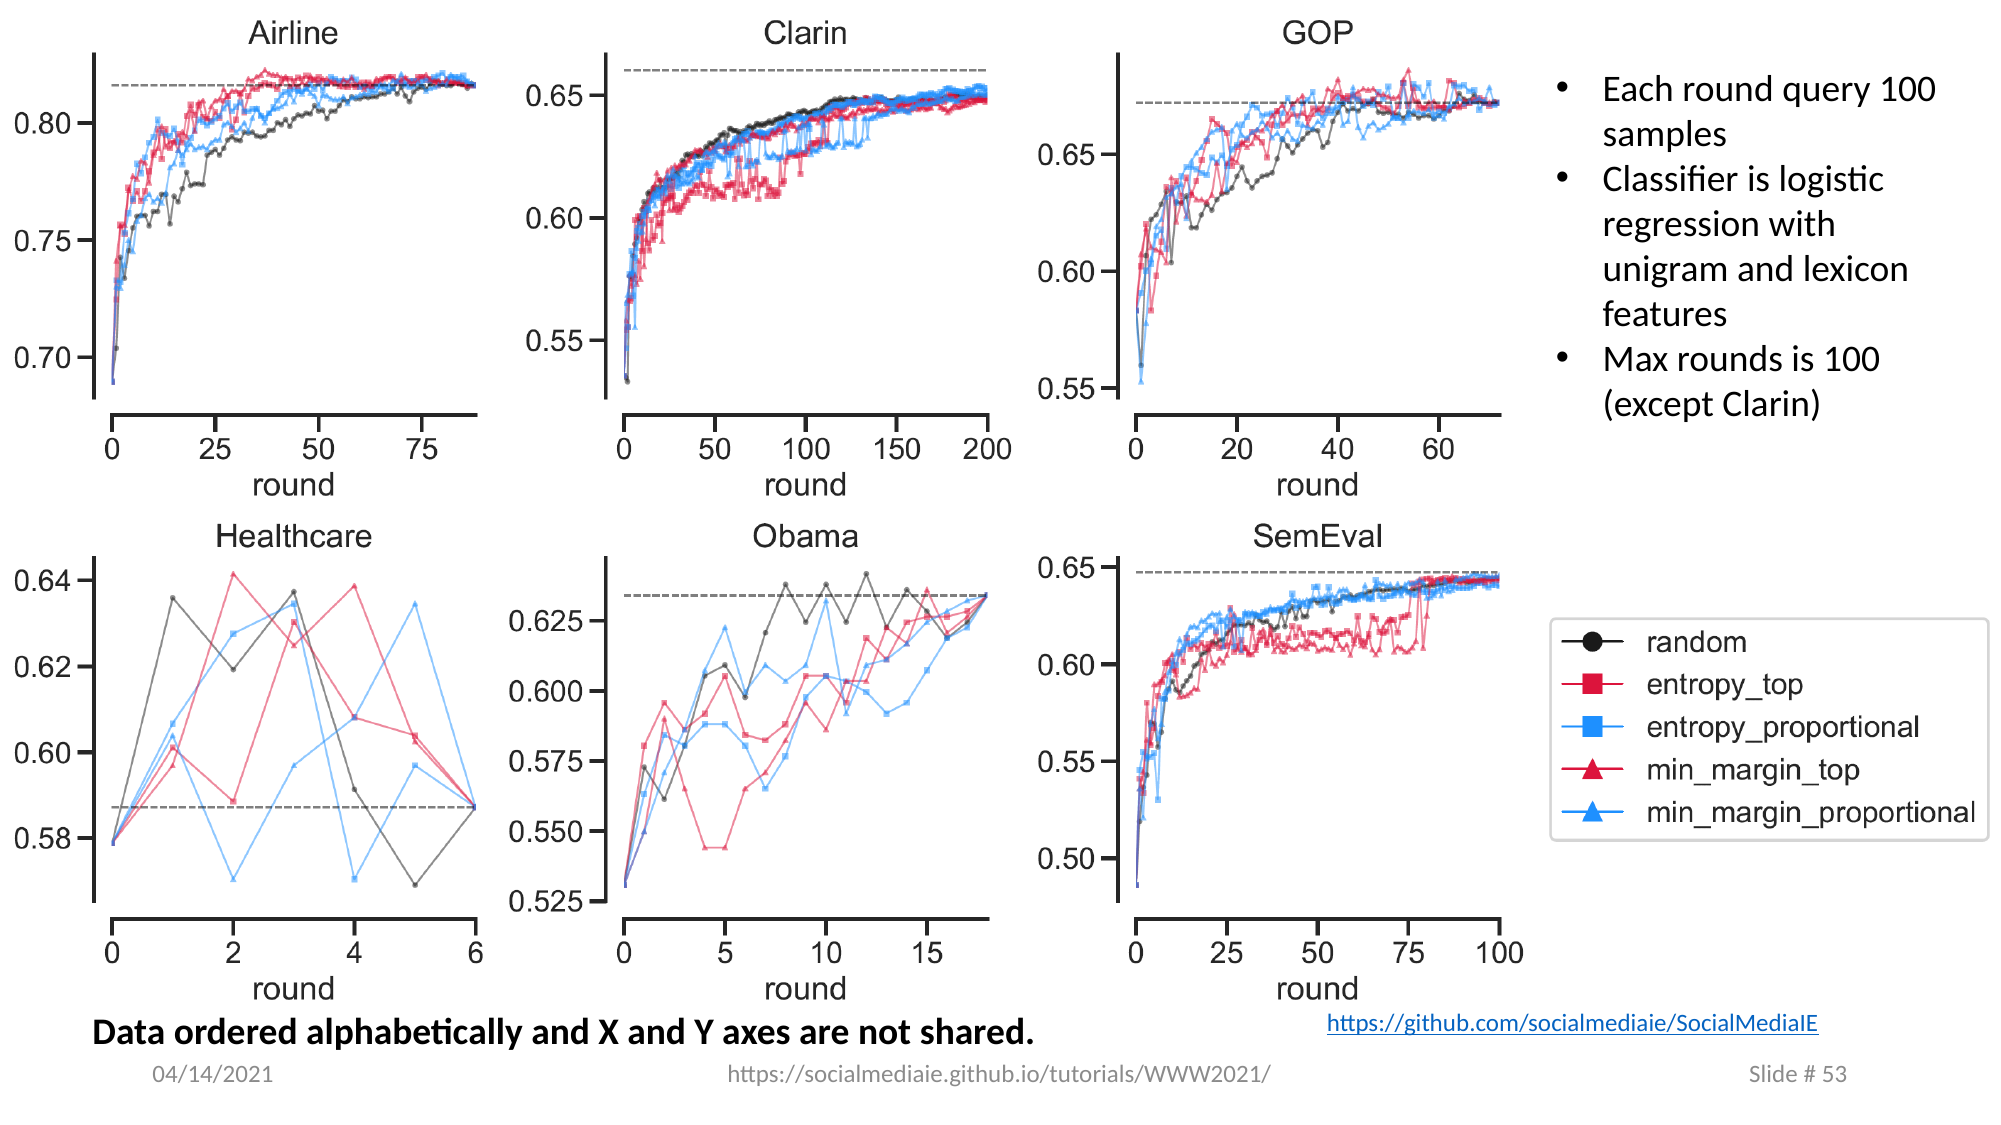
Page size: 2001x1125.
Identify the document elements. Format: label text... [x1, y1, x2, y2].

footer https://socialmediaie.github.io/tutorials/WWW2021/ [662, 1042, 1338, 1103]
text_box https://github.com/socialmediaie/SocialMediaIE [1312, 1017, 1835, 1045]
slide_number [137, 1060, 588, 1103]
slide_number Slide # 53 [1412, 1042, 1863, 1103]
text_box Data ordered alphabetically and X and Y axes are not shared. [77, 1017, 1052, 1060]
picture [0, 7, 2000, 1017]
